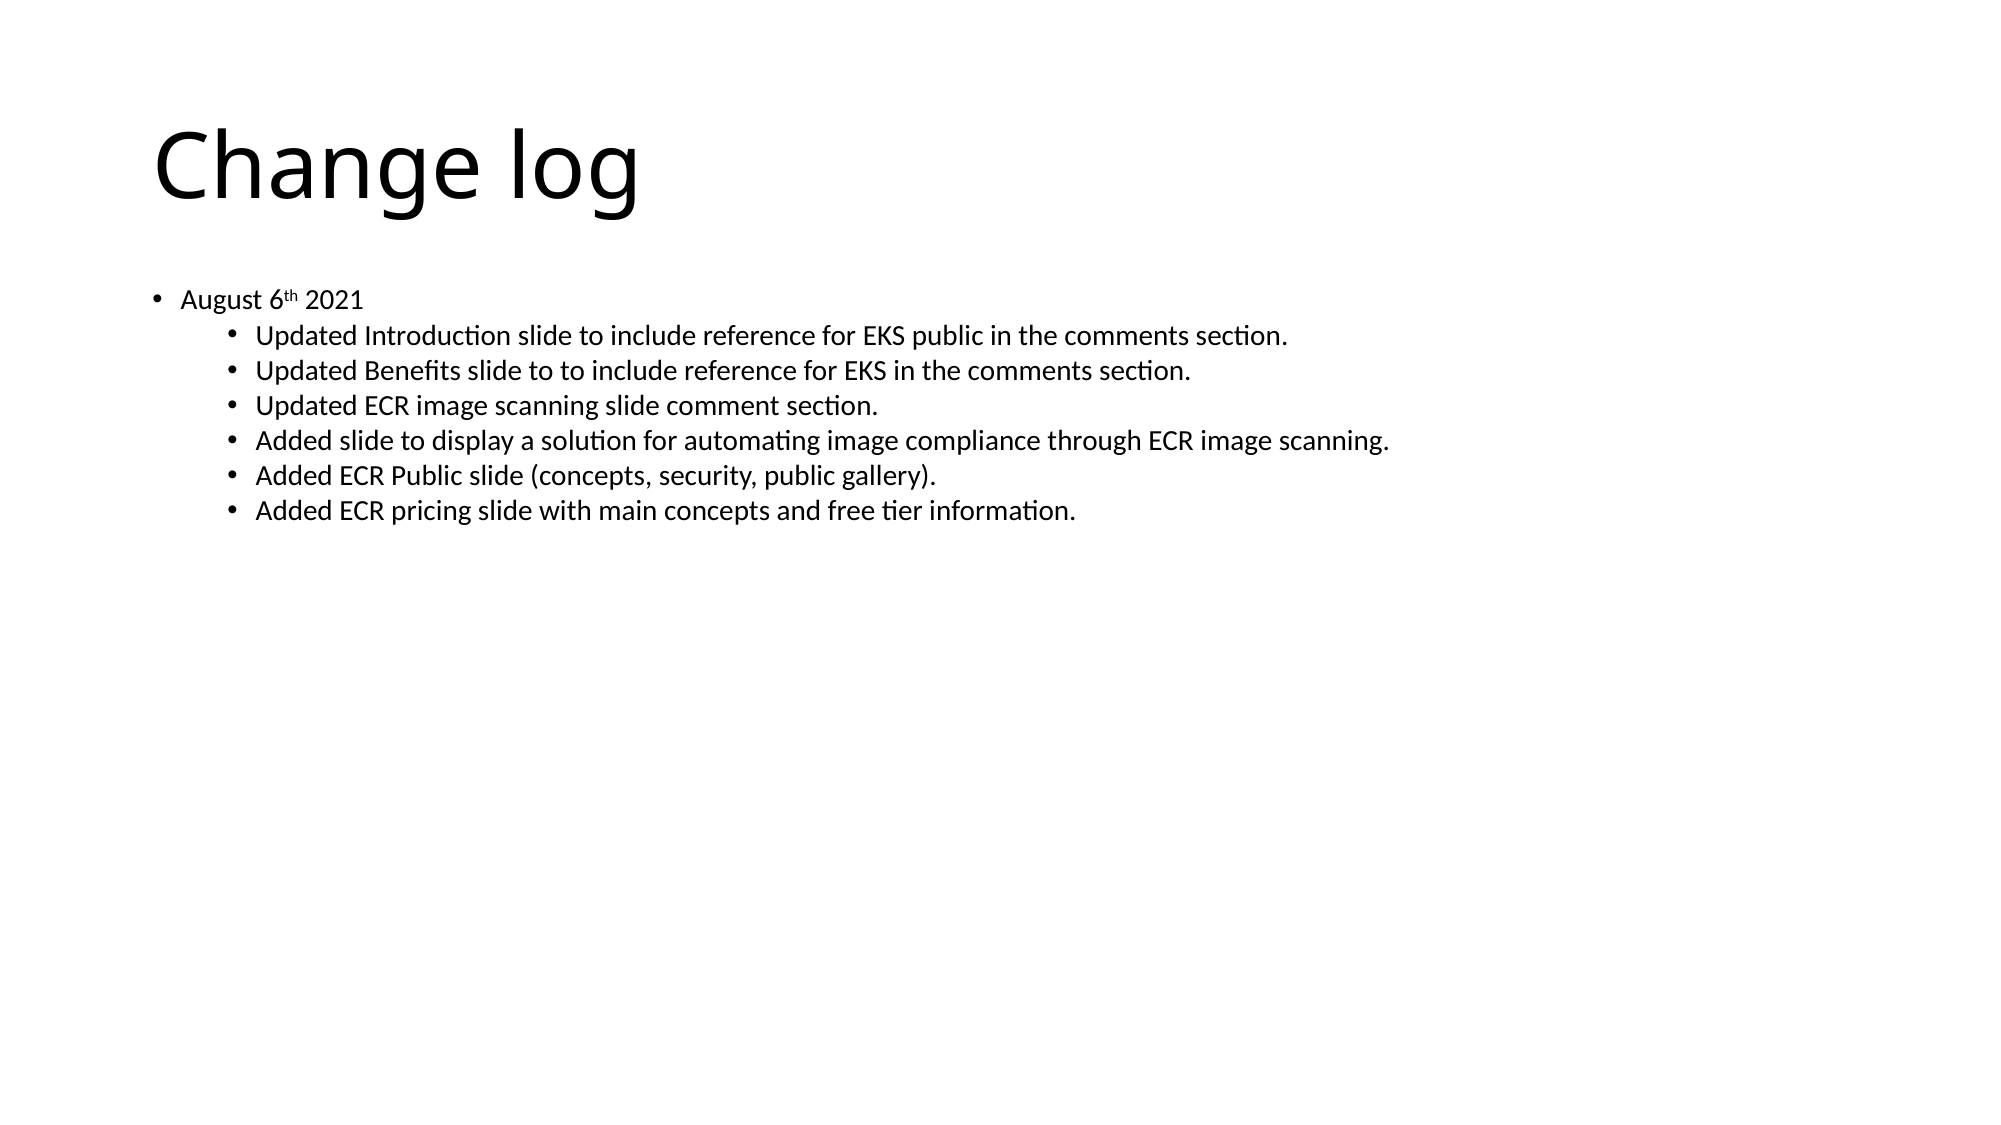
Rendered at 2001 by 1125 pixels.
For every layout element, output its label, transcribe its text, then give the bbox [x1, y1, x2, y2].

text_box August 6th 2021 Updated Introduction slide to include reference for EKS public in the comments section. Updated Benefits slide to to include reference for EKS in the comments section. Updated ECR image scanning slide comment section. Added slide to display a solution for automating image compliance through ECR image scanning. Added ECR Public slide (concepts, security, public gallery). Added ECR pricing slide with main concepts and free tier information. [137, 277, 1863, 1020]
title Change log [137, 59, 1863, 277]
